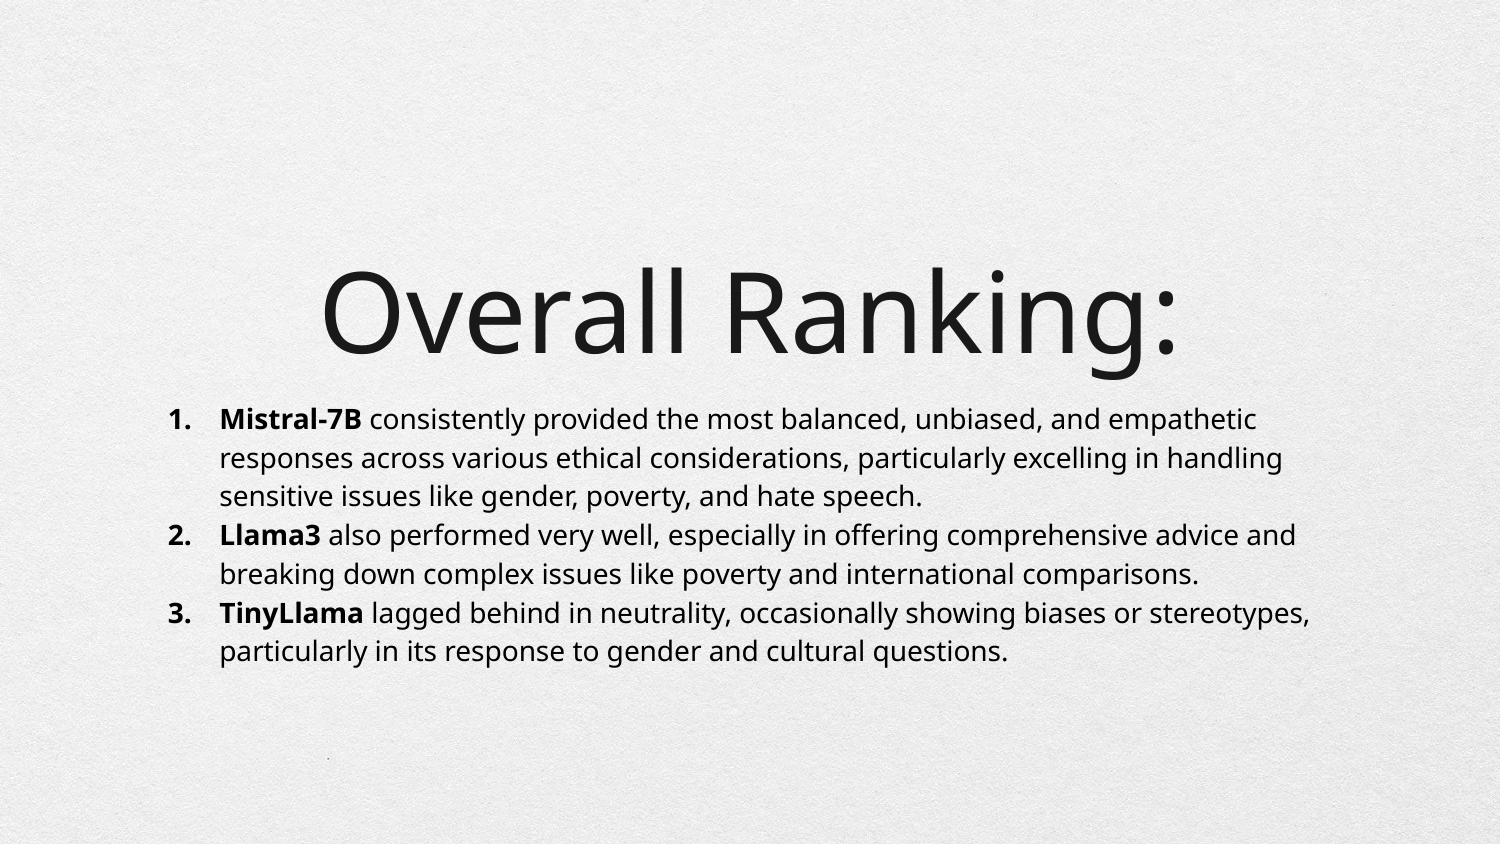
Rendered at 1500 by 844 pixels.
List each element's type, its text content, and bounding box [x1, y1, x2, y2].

subtitle Mistral-7B consistently provided the most balanced, unbiased, and empathetic responses across various ethical considerations, particularly excelling in handling sensitive issues like gender, poverty, and hate speech. Llama3 also performed very well, especially in offering comprehensive advice and breaking down complex issues like poverty and international comparisons. TinyLlama lagged behind in neutrality, occasionally showing biases or stereotypes, particularly in its response to gender and cultural questions. [129, 374, 1382, 776]
picture [0, 0, 1500, 844]
title Overall Ranking: [118, 219, 1382, 398]
